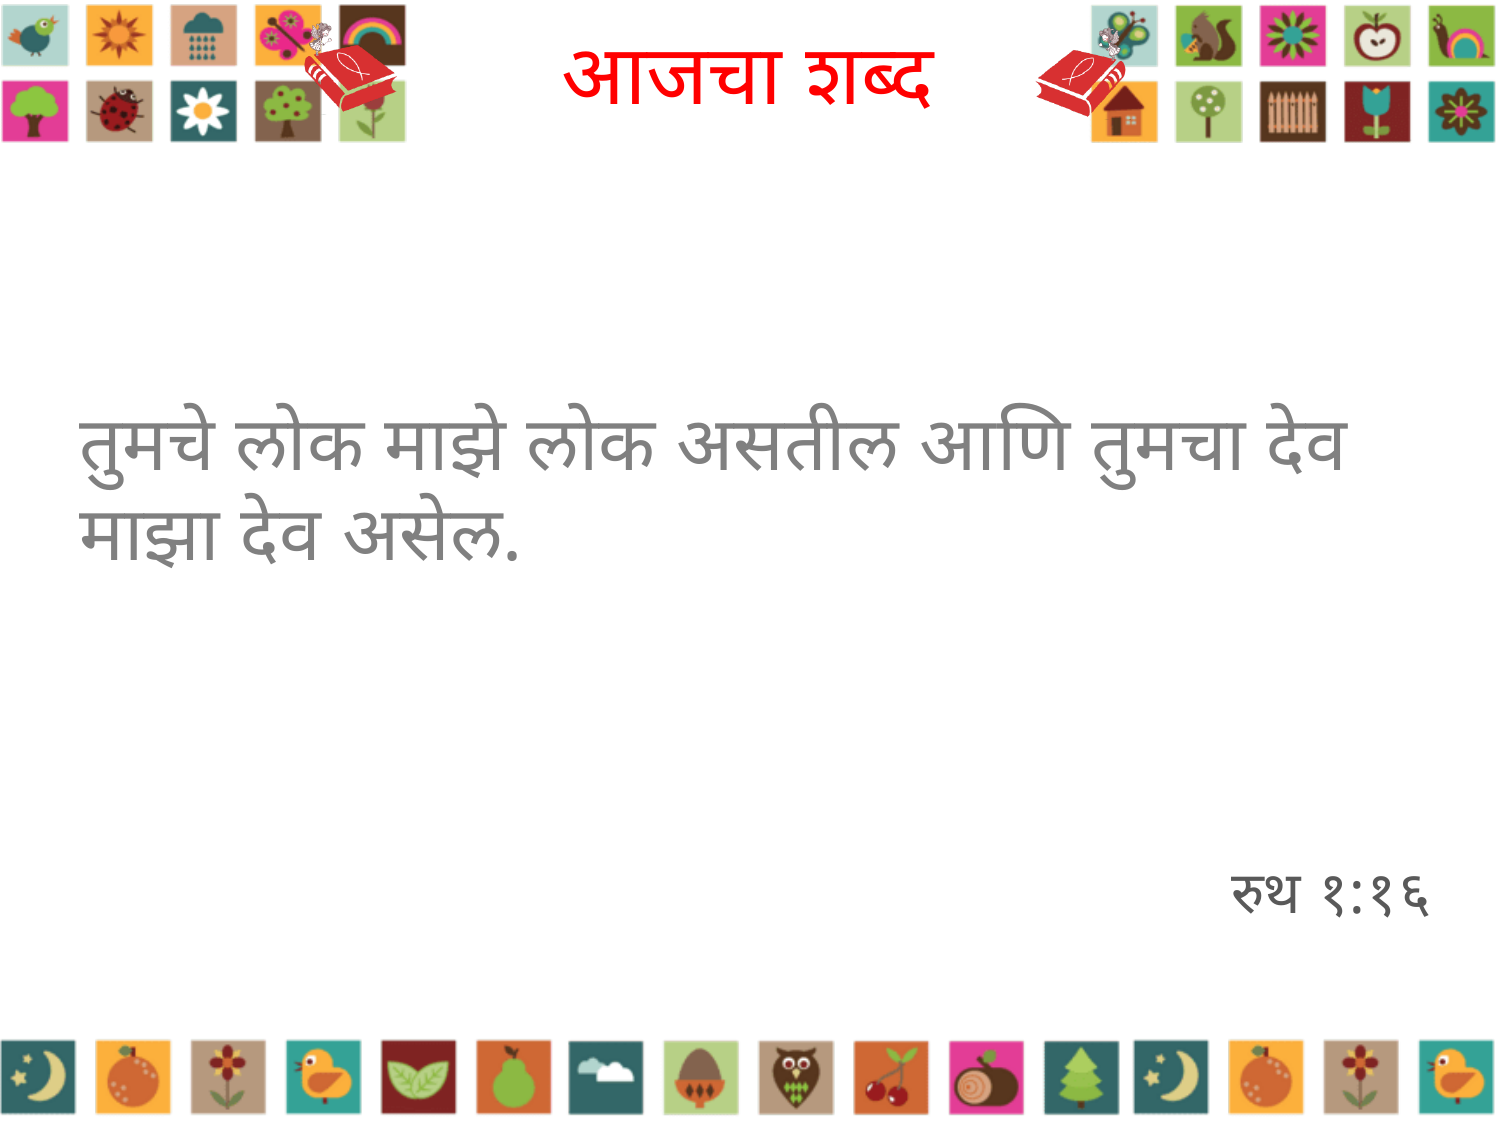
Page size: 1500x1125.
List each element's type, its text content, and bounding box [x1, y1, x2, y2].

text_box आजचा शब्द [425, 13, 1077, 129]
picture [0, 3, 430, 150]
picture [1003, 3, 1500, 150]
text_box रुथ १:१६ [812, 848, 1444, 933]
text_box तुमचे लोक माझे लोक असतील आणि तुमचा देव माझा देव असेल. [64, 387, 1412, 583]
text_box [0, 1028, 1500, 1118]
